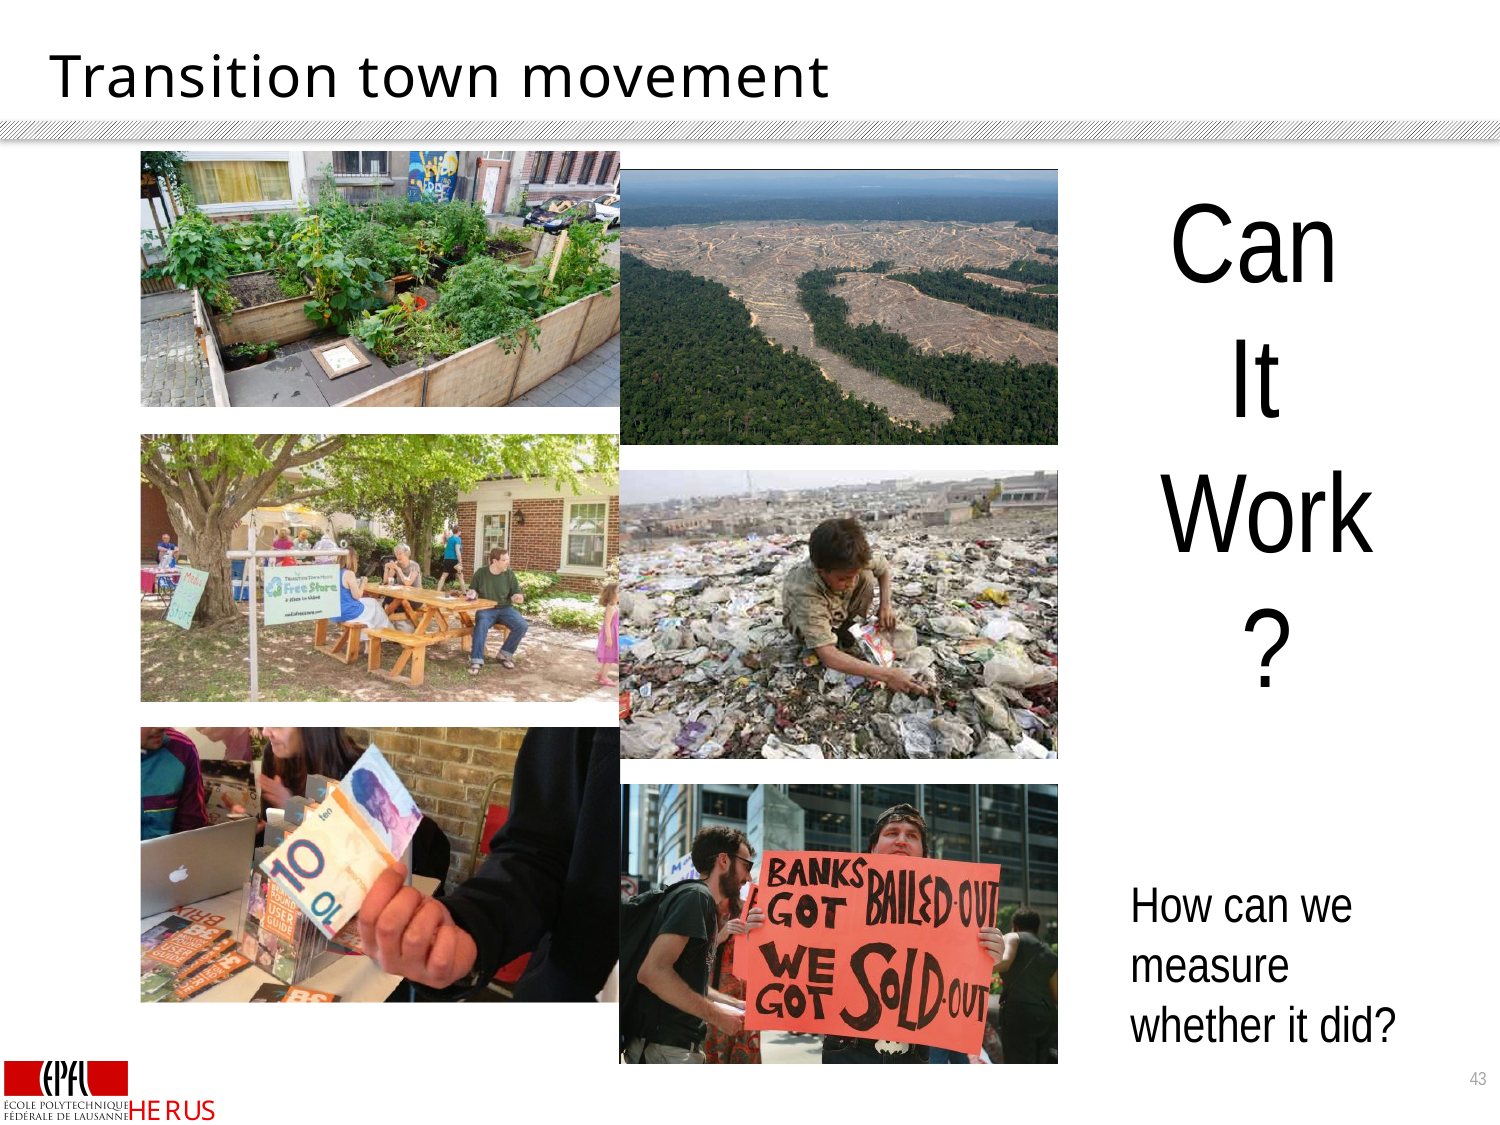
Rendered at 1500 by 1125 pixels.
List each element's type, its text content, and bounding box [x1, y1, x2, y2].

list Can It Work ? [1066, 169, 1433, 929]
text_box How can we measure whether it did? [1115, 864, 1433, 1060]
title Transition town movement [35, 32, 1385, 135]
picture [4, 1061, 128, 1120]
picture [140, 150, 1058, 1064]
